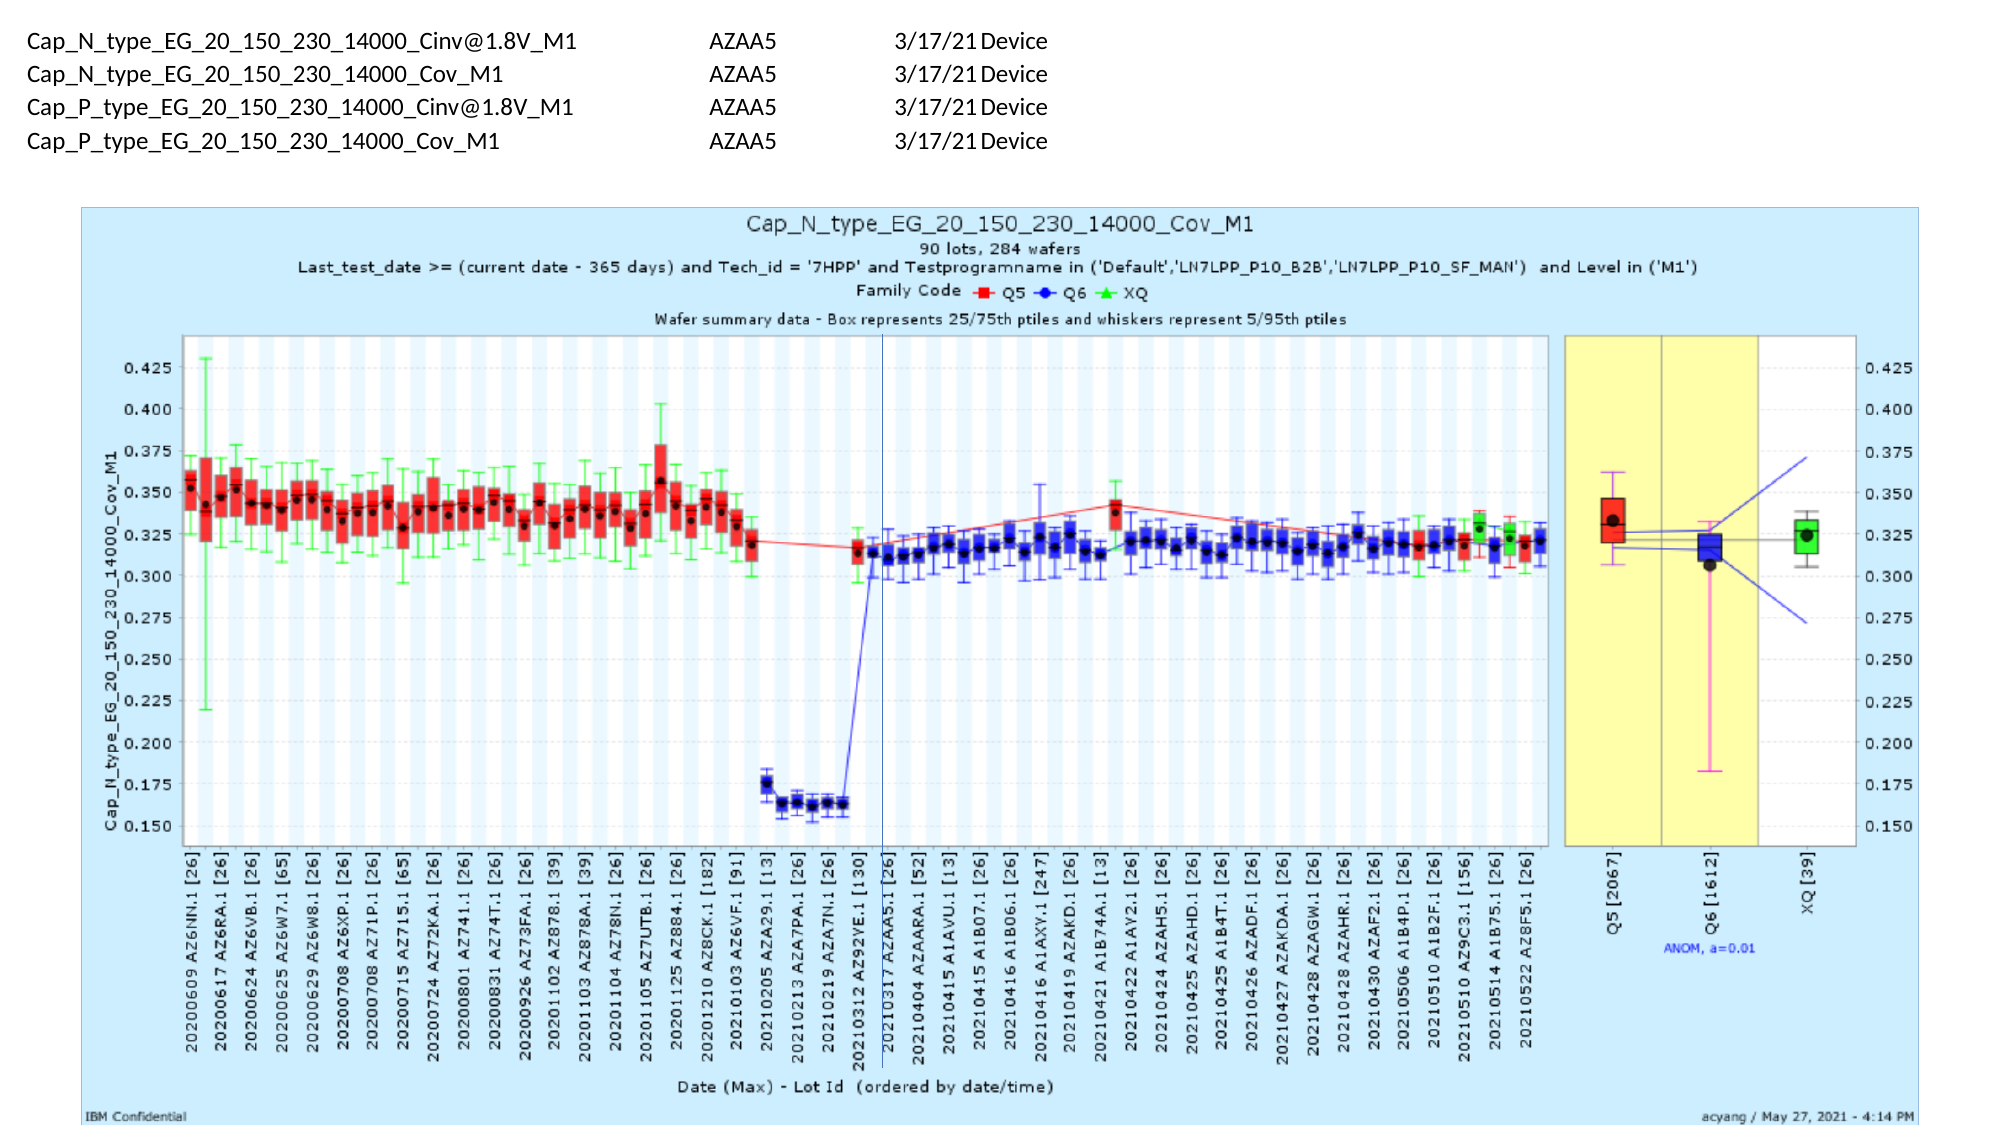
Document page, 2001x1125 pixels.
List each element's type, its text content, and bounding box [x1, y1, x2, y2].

picture [80, 206, 1920, 1125]
table_header AZAA5 [708, 22, 843, 55]
table_cell 3/17/21 [843, 55, 979, 89]
table_cell Device [979, 89, 1115, 122]
table_cell AZAA5 [708, 89, 843, 122]
table_cell 3/17/21 [843, 122, 979, 155]
table_header 3/17/21 [843, 22, 979, 55]
table_cell Cap_P_type_EG_20_150_230_14000_Cinv@1.8V_M1 [25, 89, 708, 122]
table_cell AZAA5 [708, 55, 843, 89]
table_cell Cap_N_type_EG_20_150_230_14000_Cov_M1 [25, 55, 708, 89]
table_header Device [979, 22, 1115, 55]
table_header Cap_N_type_EG_20_150_230_14000_Cinv@1.8V_M1 [25, 22, 708, 55]
table_cell Device [979, 122, 1115, 155]
table_cell AZAA5 [708, 122, 843, 155]
table_cell 3/17/21 [843, 89, 979, 122]
table_cell Device [979, 55, 1115, 89]
table_cell Cap_P_type_EG_20_150_230_14000_Cov_M1 [25, 122, 708, 155]
